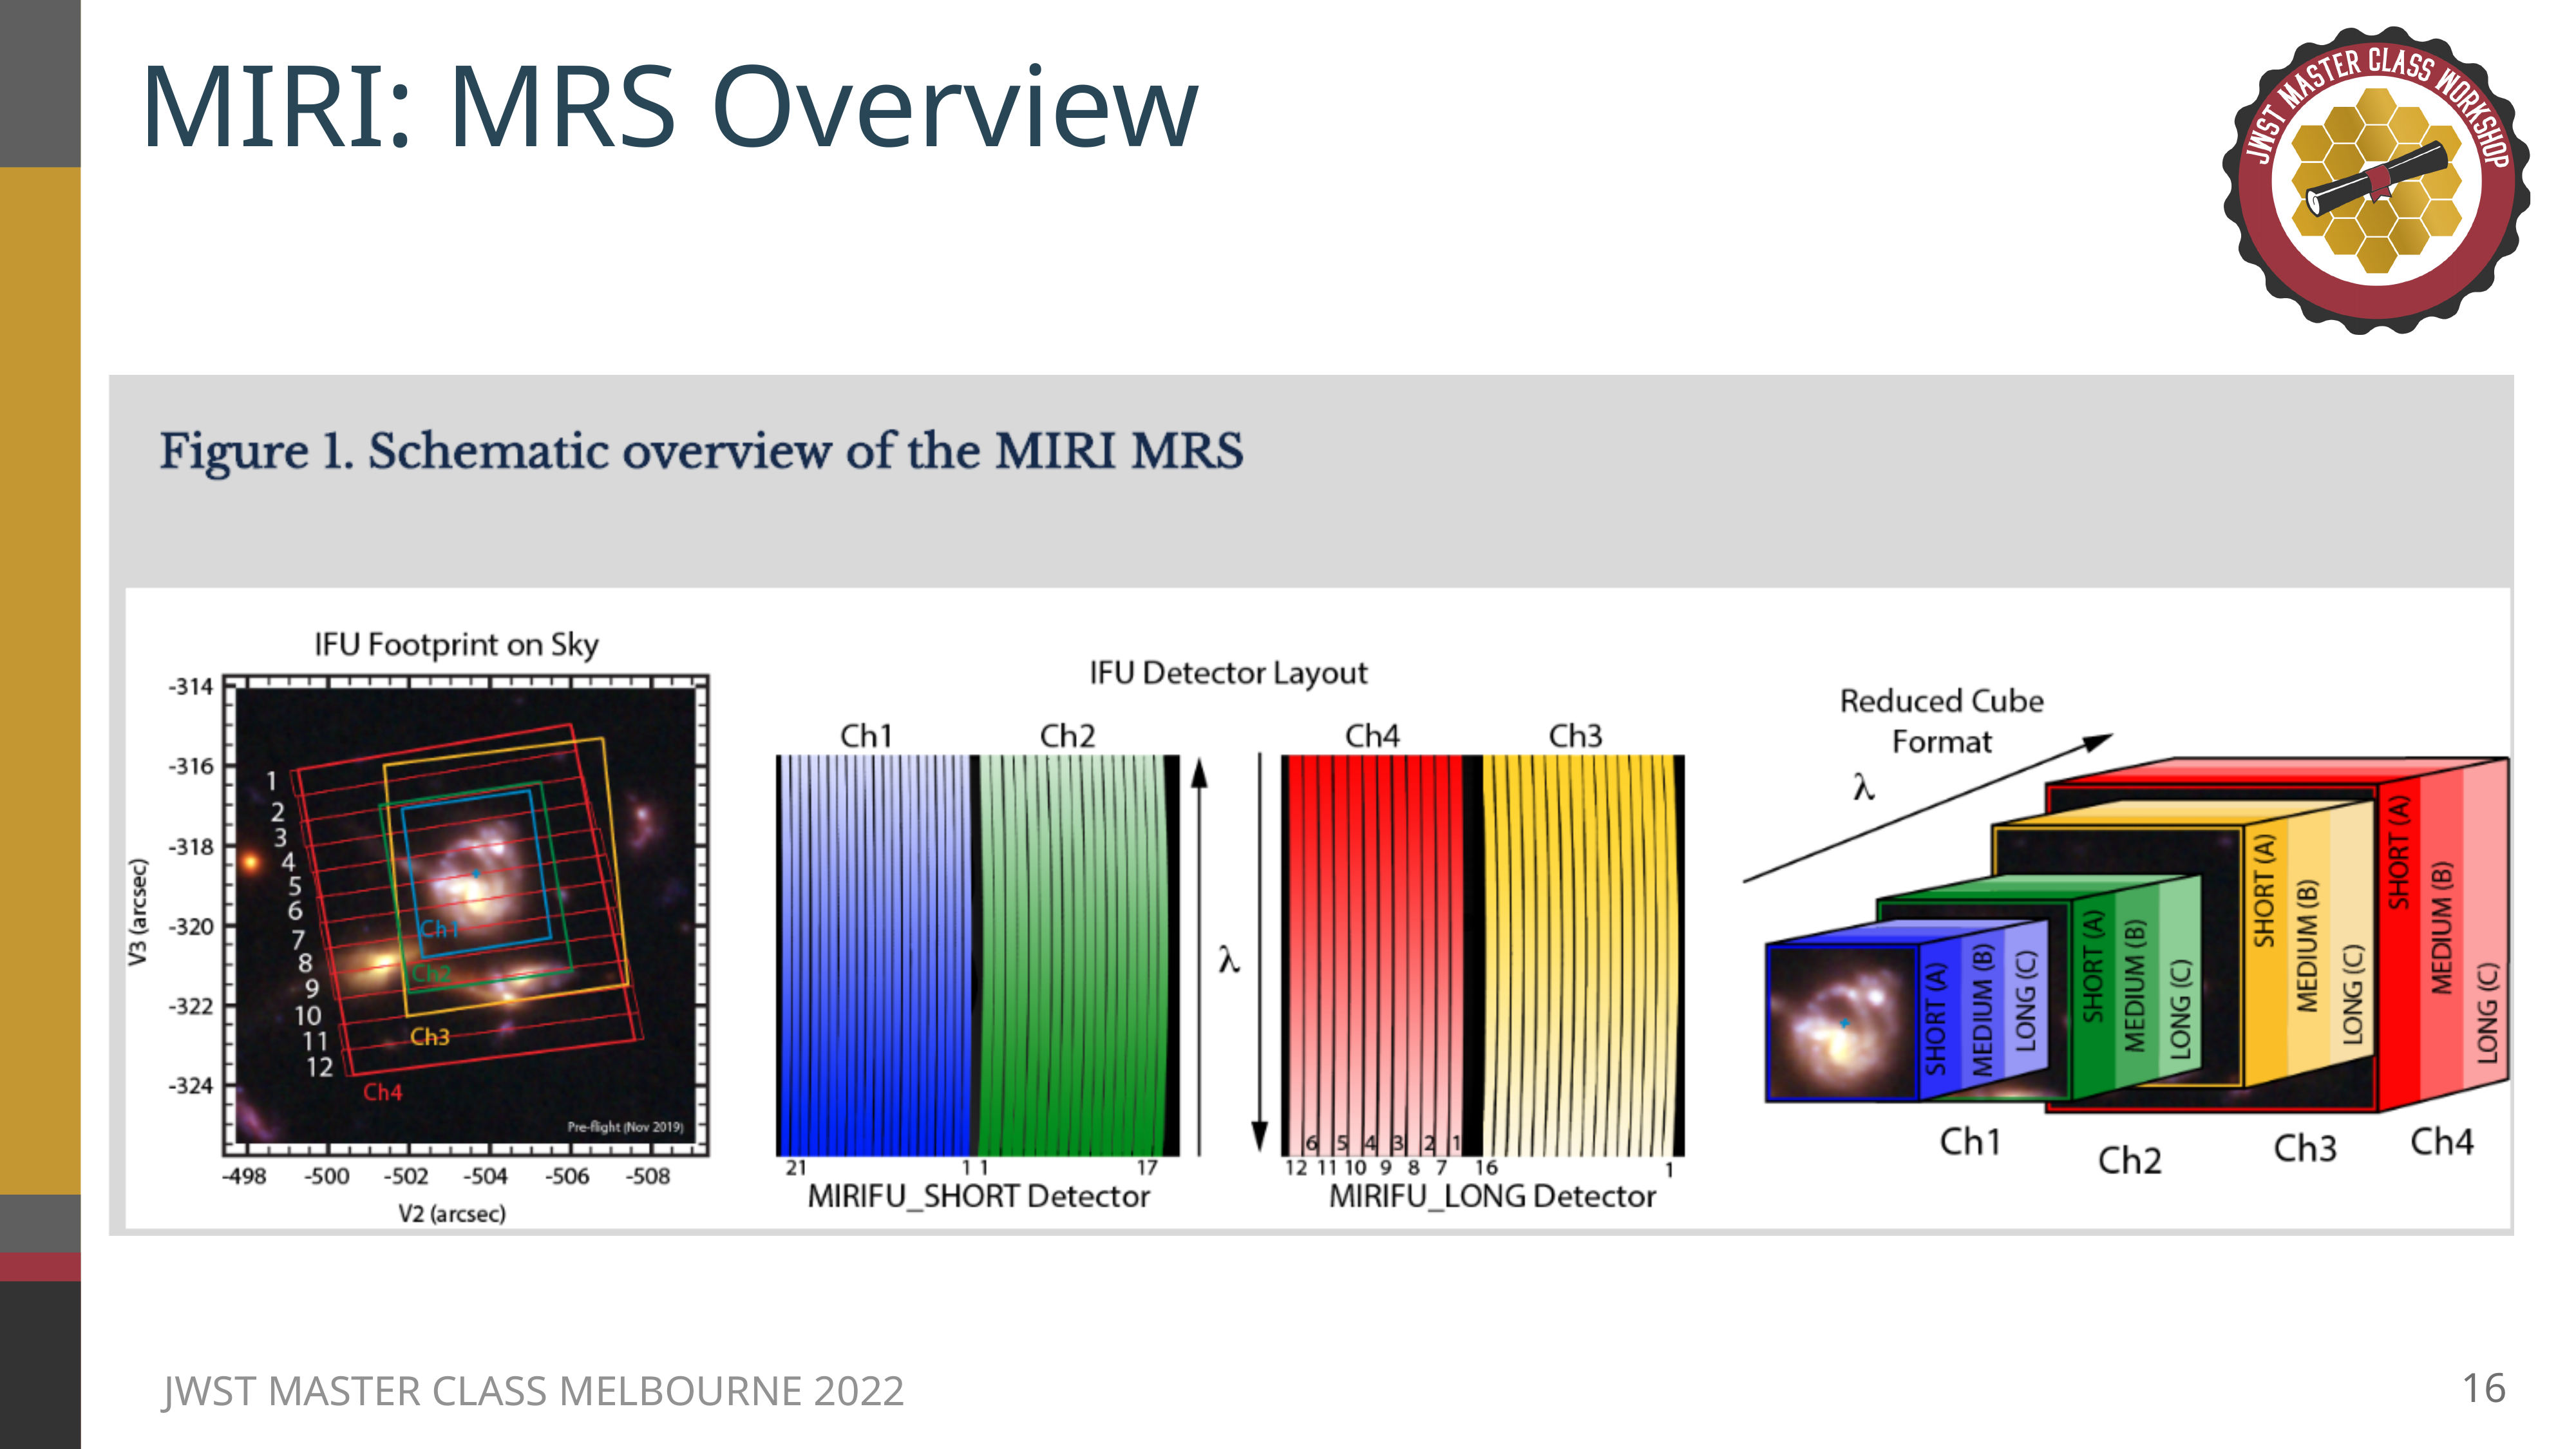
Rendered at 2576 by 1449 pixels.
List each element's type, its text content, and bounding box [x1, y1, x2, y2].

picture [2222, 26, 2531, 335]
slide_number 16 [2454, 1356, 2515, 1423]
title MIRI: MRS Overview [131, 17, 2172, 186]
picture [106, 375, 2514, 1236]
